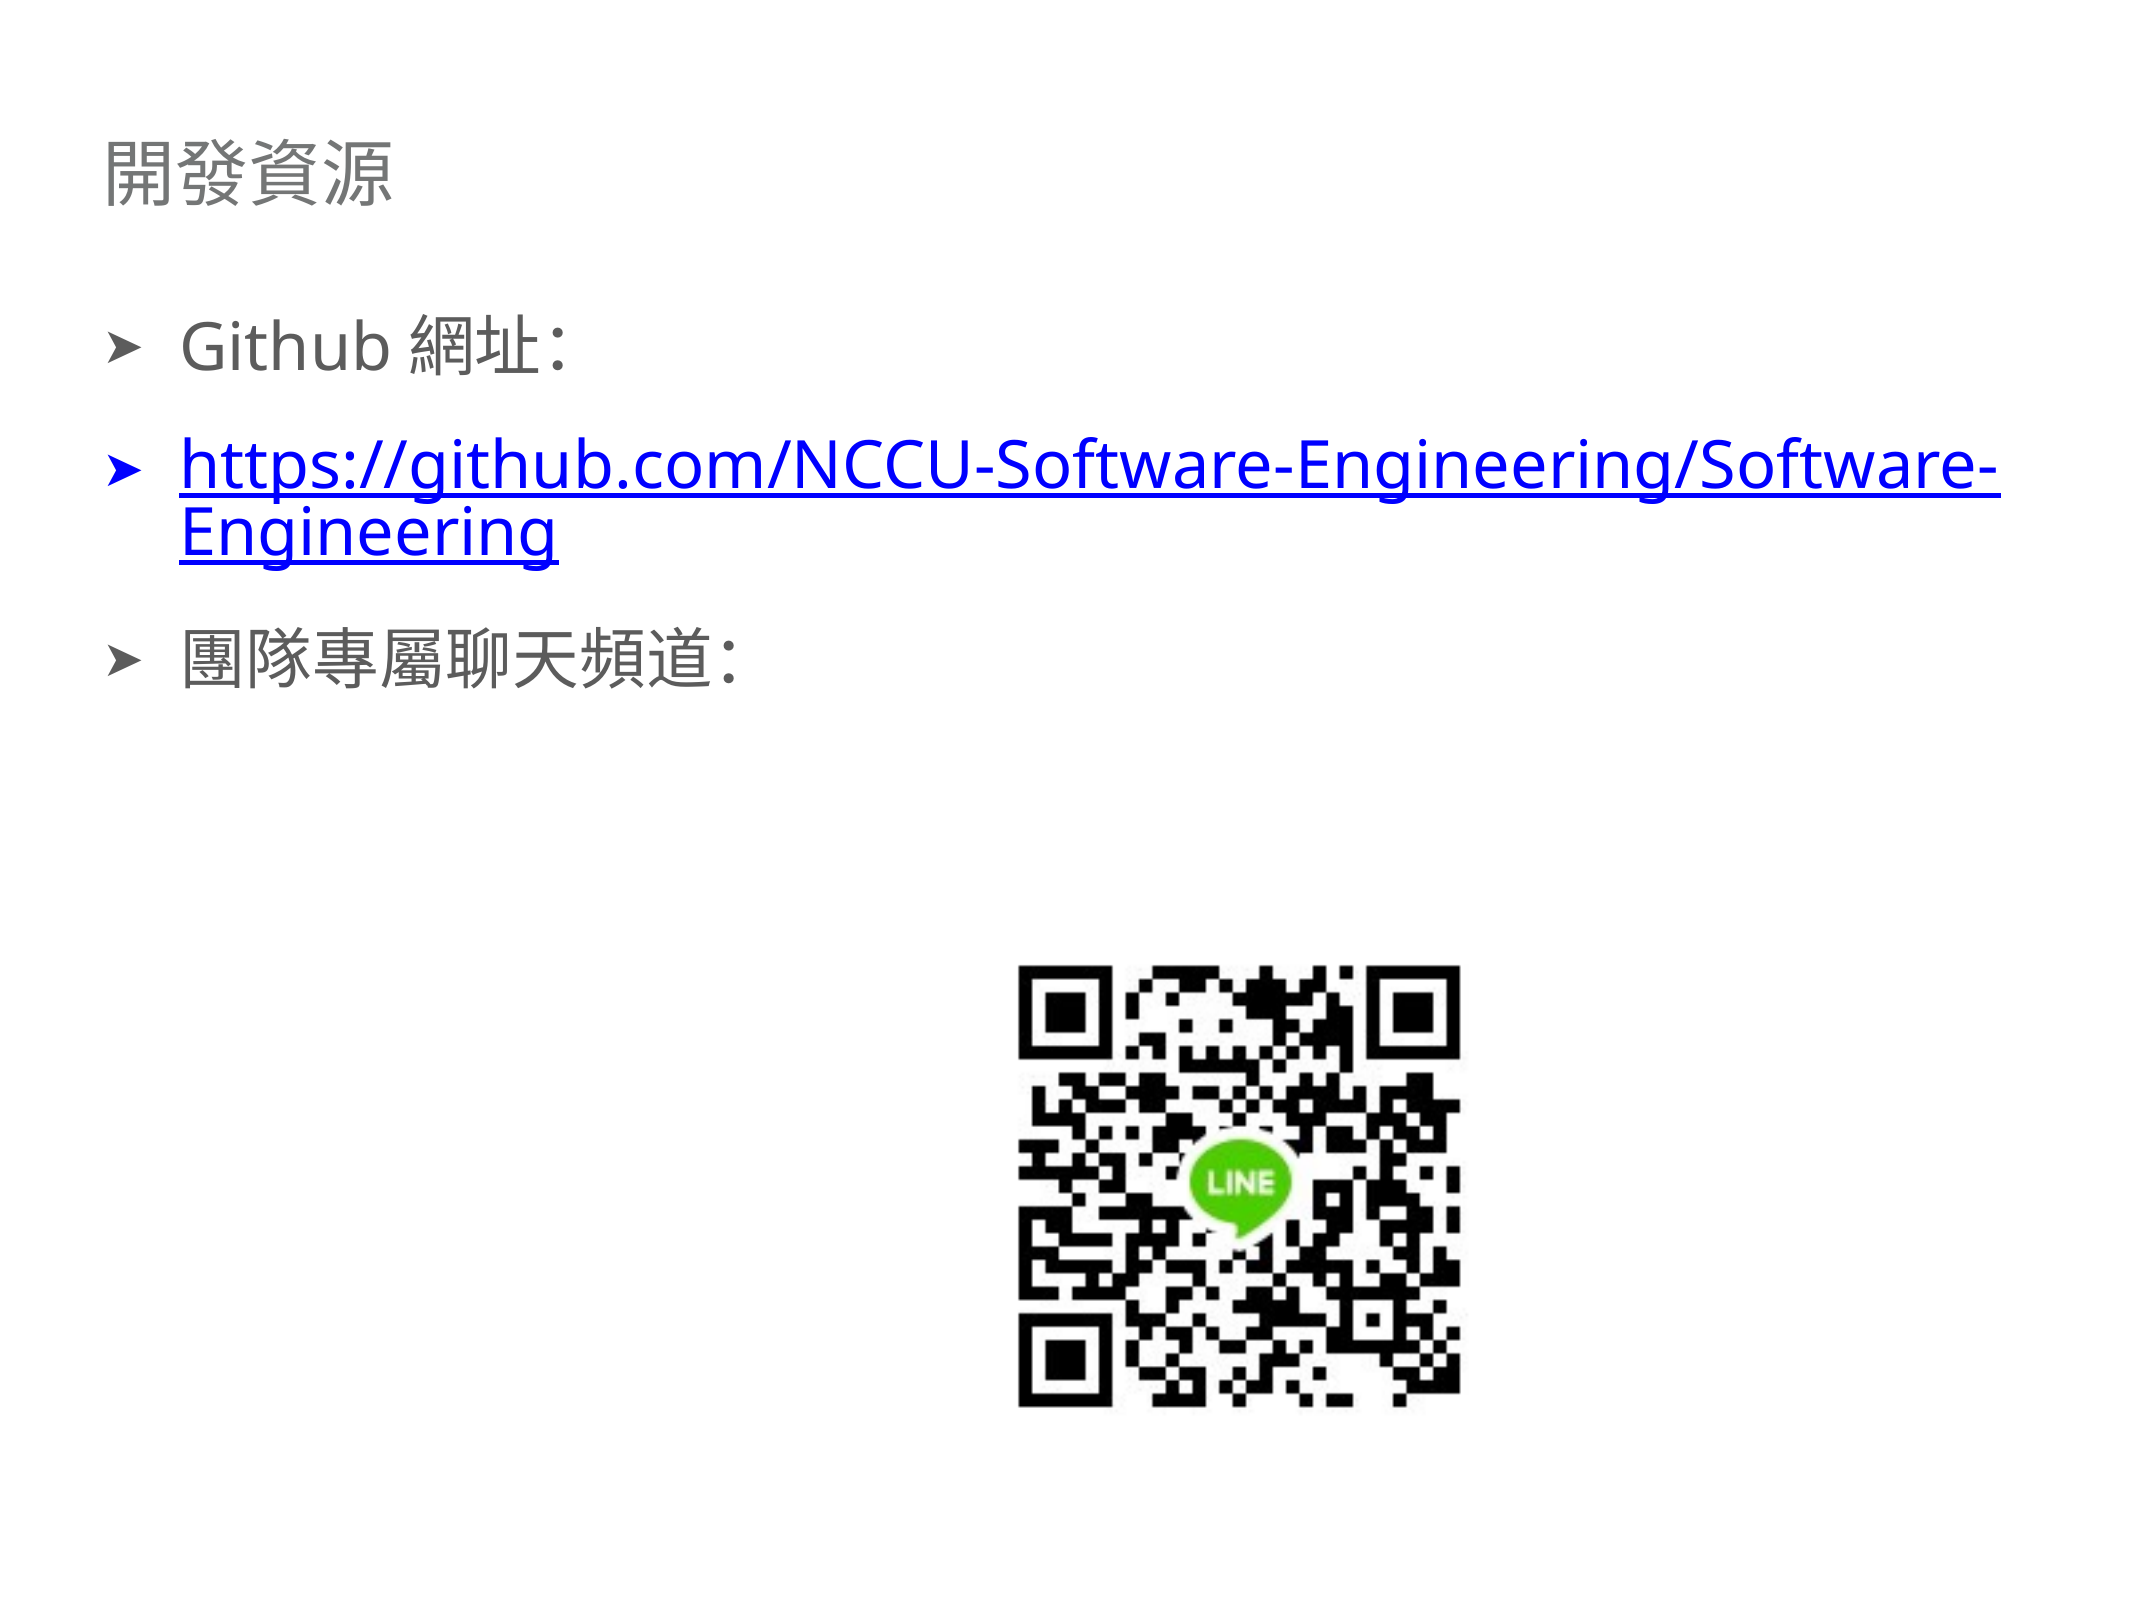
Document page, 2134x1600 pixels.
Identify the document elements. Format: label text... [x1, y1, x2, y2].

picture [933, 880, 1549, 1496]
list Github網址： https://github.com/NCCU-Software-Engineering/Software-Engineering 團隊專屬聊天頻道： [93, 295, 2041, 1482]
title 開發資源 [93, 118, 2041, 238]
